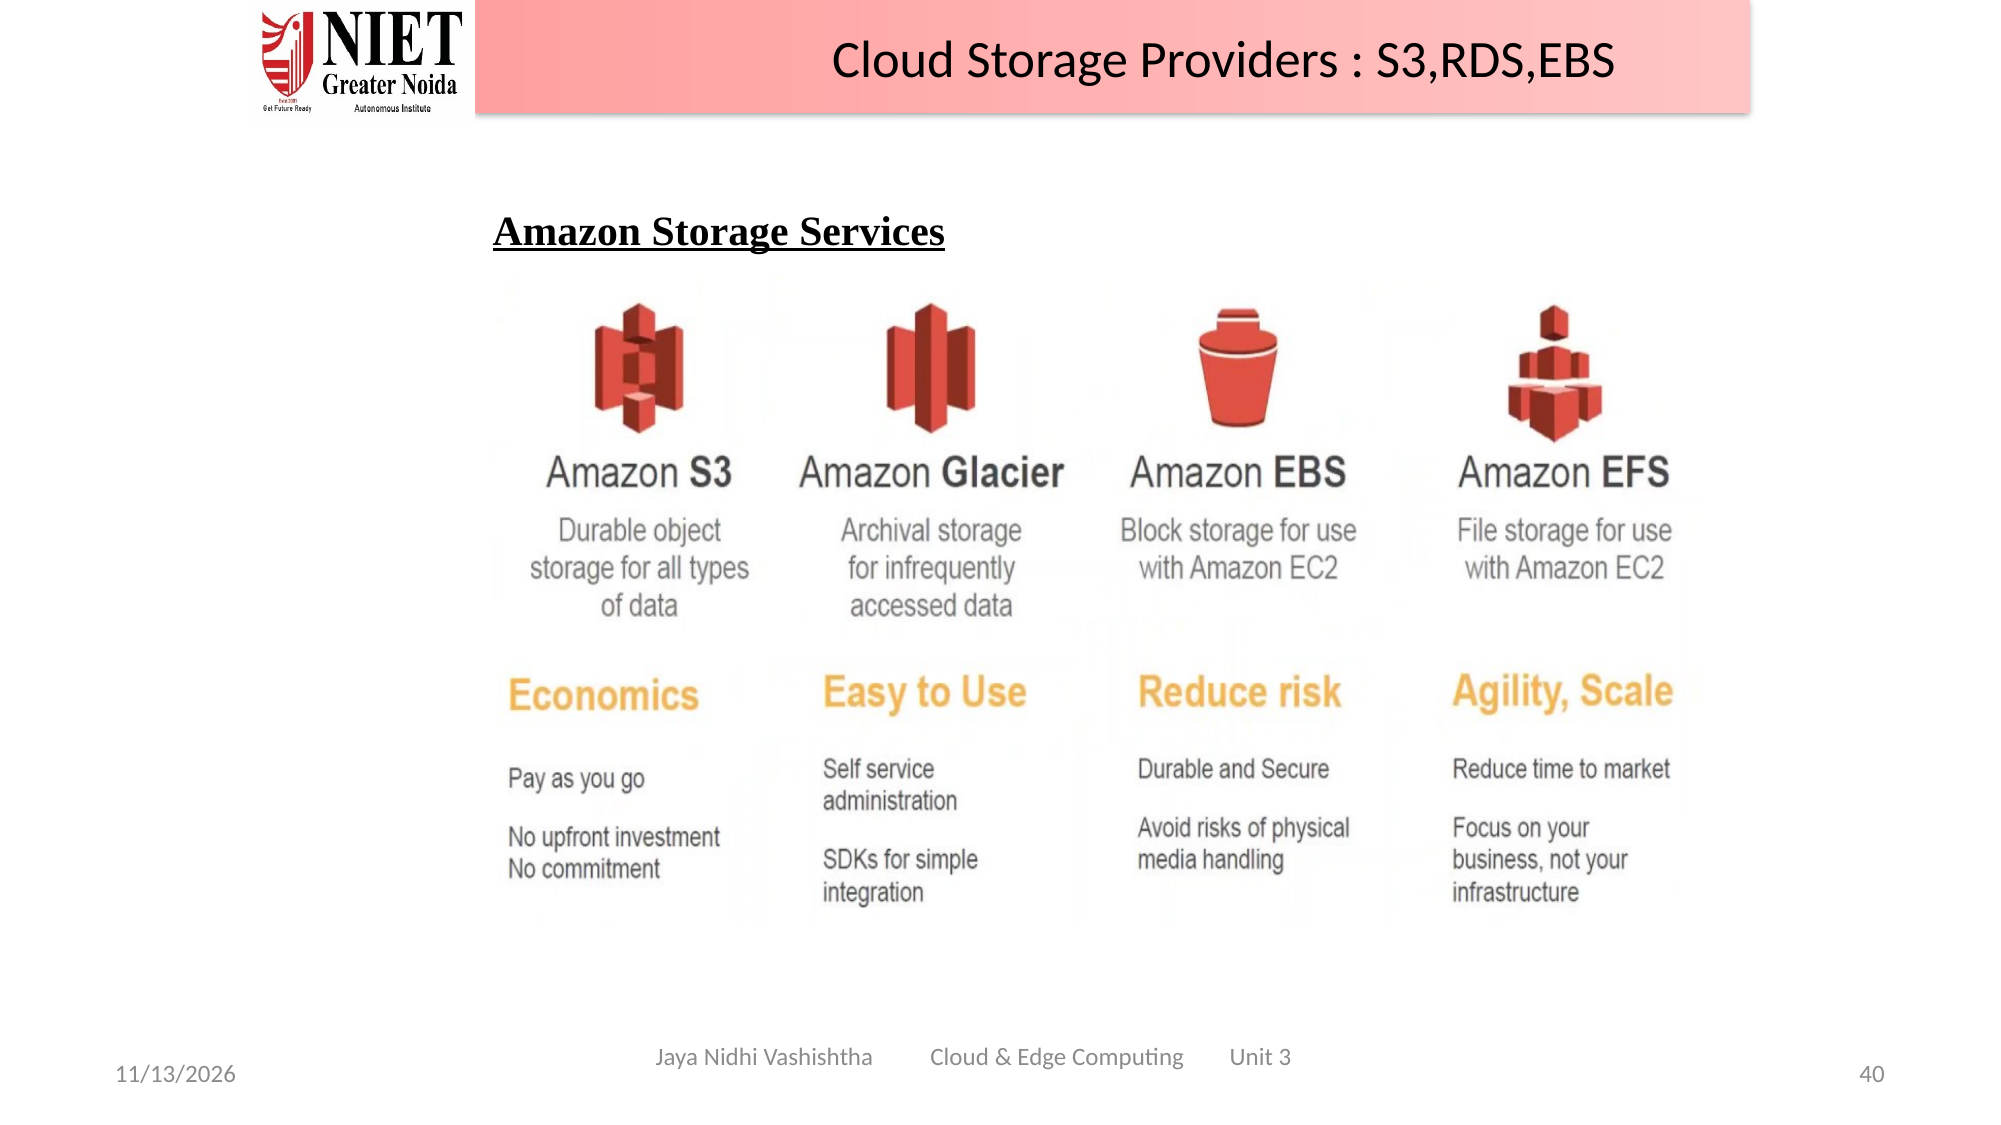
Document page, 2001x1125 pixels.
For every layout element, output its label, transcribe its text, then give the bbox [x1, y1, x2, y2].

picture [249, 0, 476, 127]
picture [481, 274, 1705, 926]
slide_number 40 [1433, 1042, 1900, 1103]
text_box Cloud Storage Providers : S3,RDS,EBS [478, 0, 1751, 113]
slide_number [99, 1042, 567, 1103]
footer Jaya Nidhi Vashishtha Cloud & Edge Computing Unit 3 [624, 1025, 1450, 1085]
text_box Amazon Storage Services [477, 171, 961, 262]
